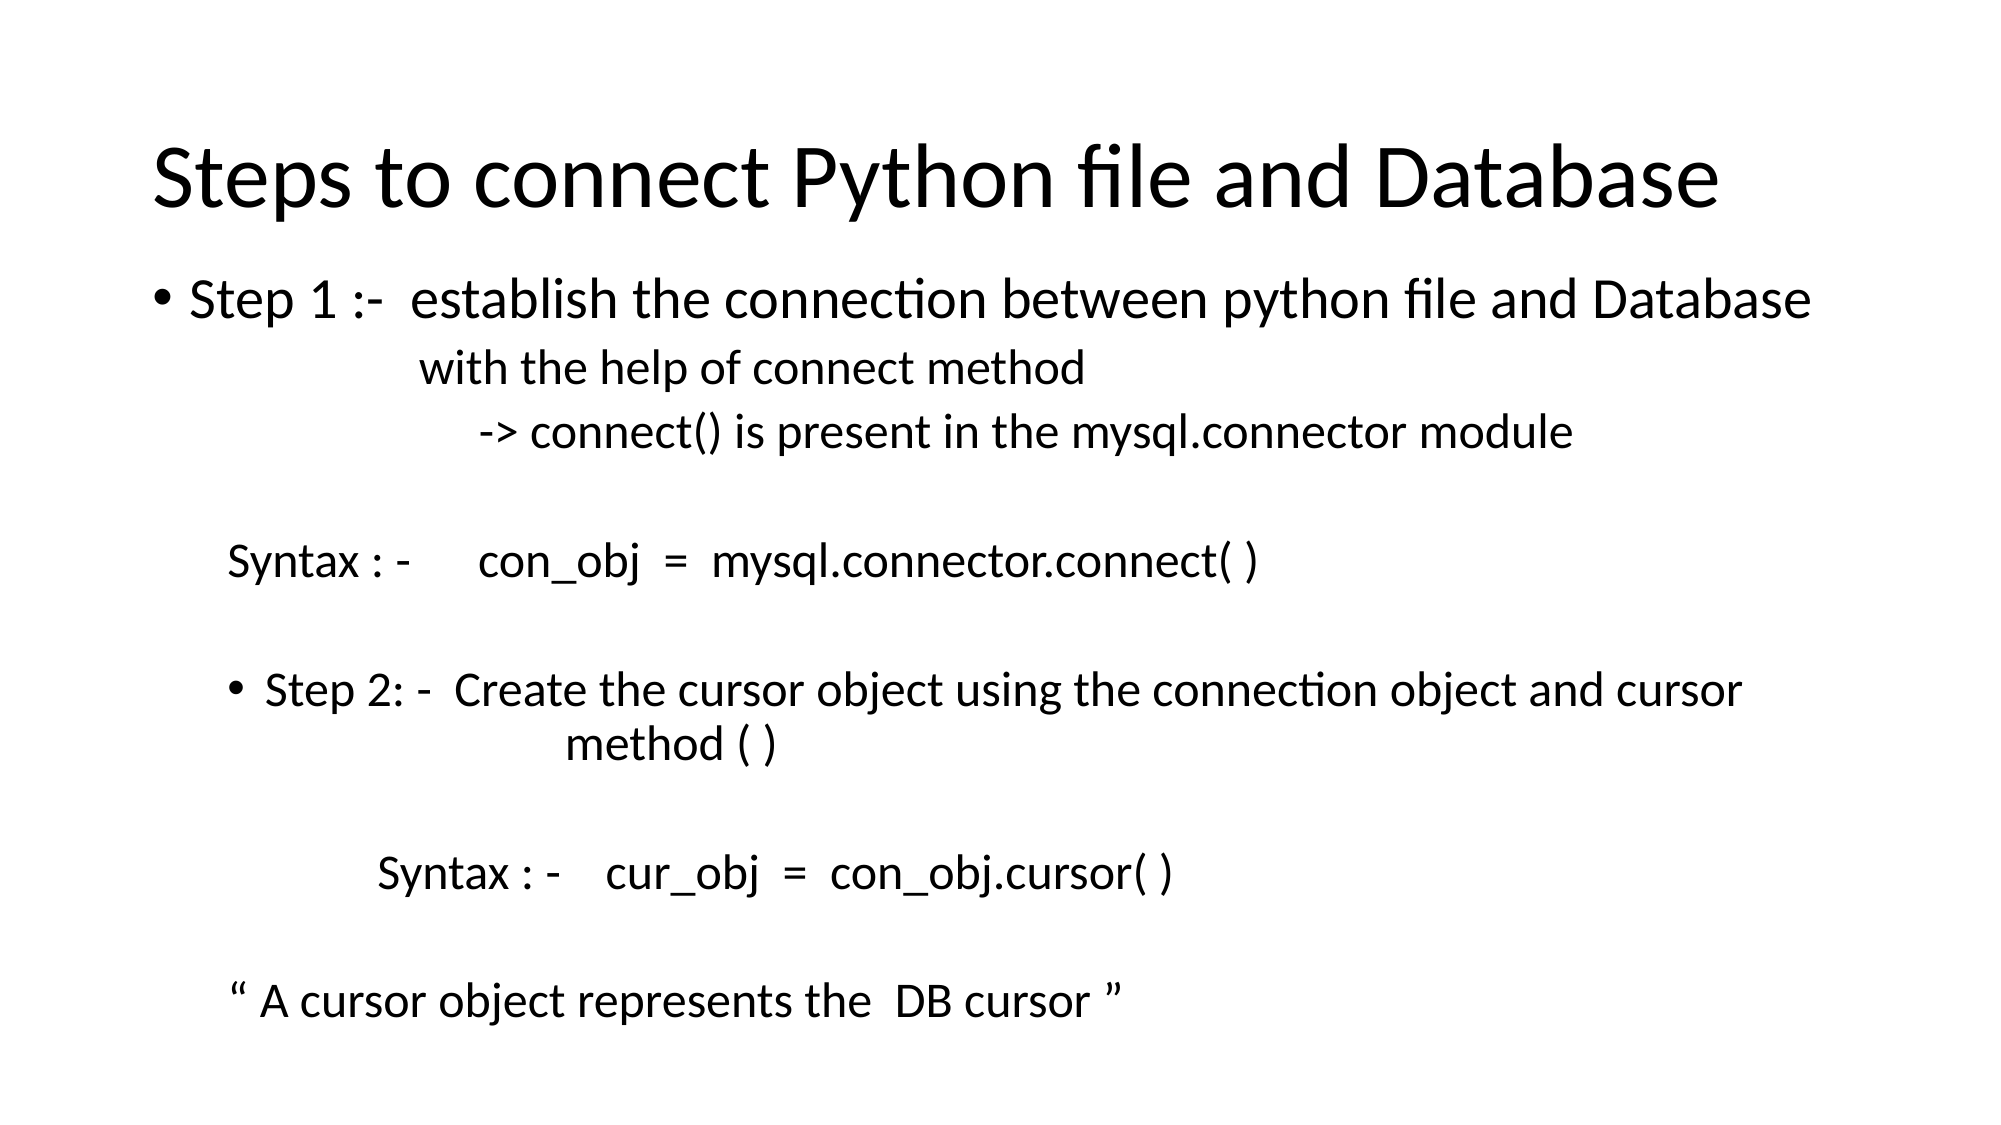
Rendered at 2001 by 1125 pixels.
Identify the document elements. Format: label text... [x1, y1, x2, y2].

list Step 1 :- establish the connection between python file and Database with the help of connect method -> connect() is present in the mysql.connector module Syntax : - con_obj = mysql.connector.connect( ) Step 2: - Create the cursor object using the connection object and cursor method ( ) Syntax : - cur_obj = con_obj.cursor( ) “ A cursor object represents the DB cursor ” [137, 260, 1863, 1083]
title Steps to connect Python file and Database [137, 68, 1863, 260]
